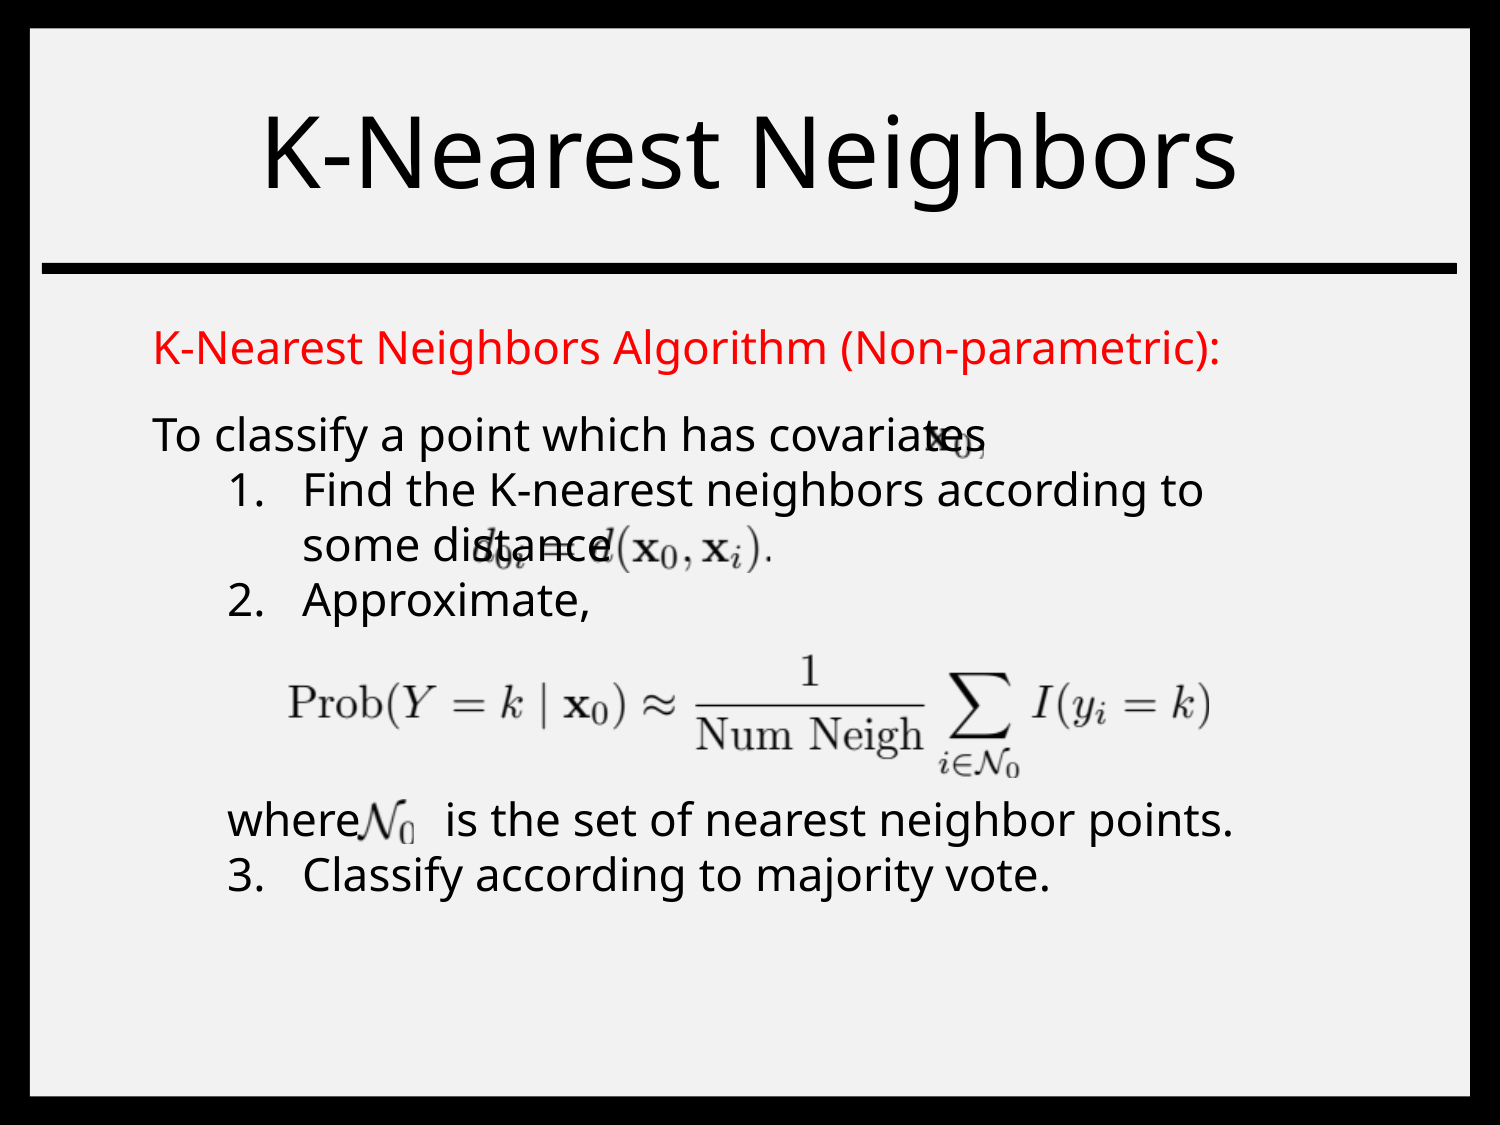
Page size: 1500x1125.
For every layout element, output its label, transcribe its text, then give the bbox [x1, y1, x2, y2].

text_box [136, 397, 1333, 914]
title K-Nearest Neighbors [147, 38, 1353, 259]
text_box K-Nearest Neighbors Algorithm (Non-parametric): [137, 311, 1332, 382]
